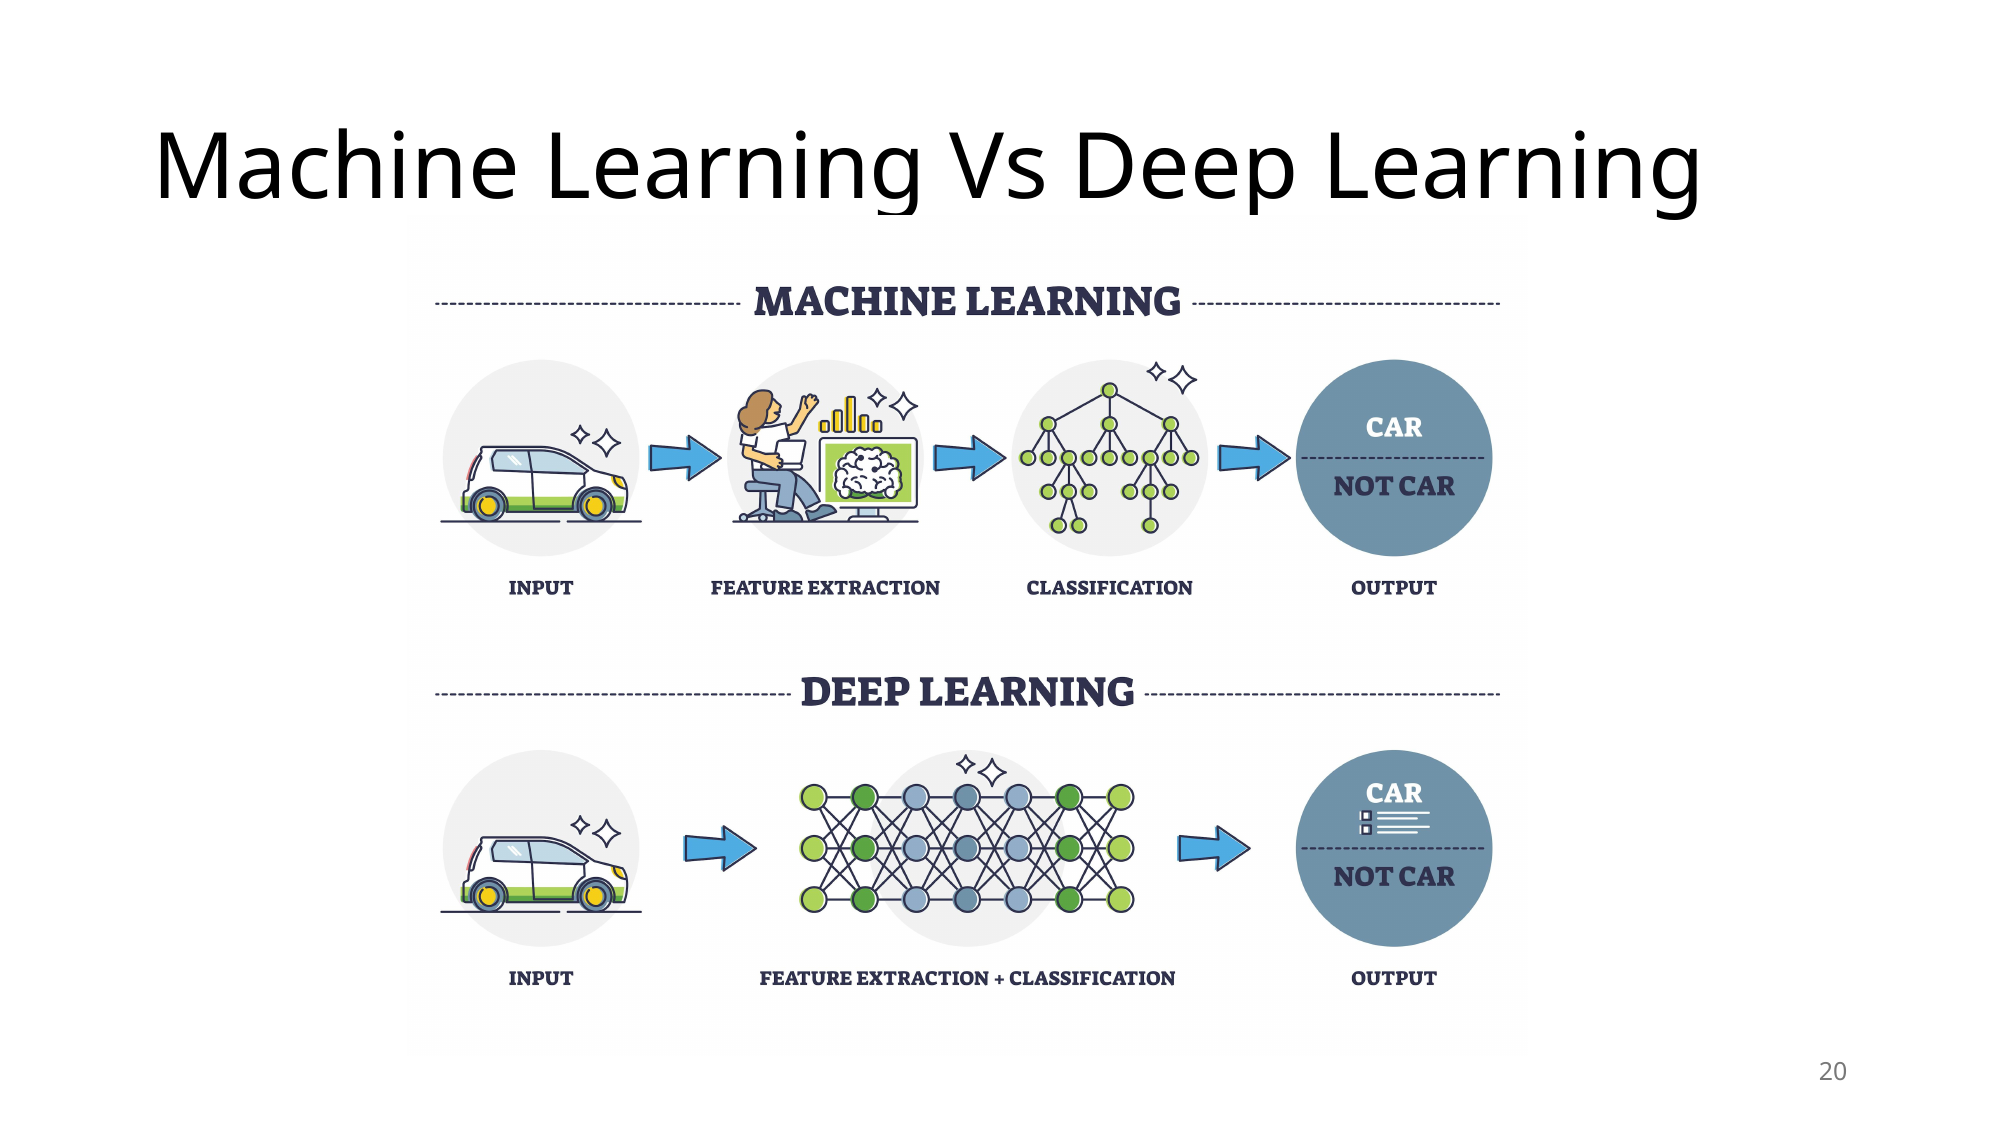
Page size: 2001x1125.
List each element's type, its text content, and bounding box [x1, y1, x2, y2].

picture [406, 215, 1528, 1057]
title Machine Learning Vs Deep Learning [137, 59, 1863, 278]
slide_number 20 [1412, 1042, 1863, 1103]
